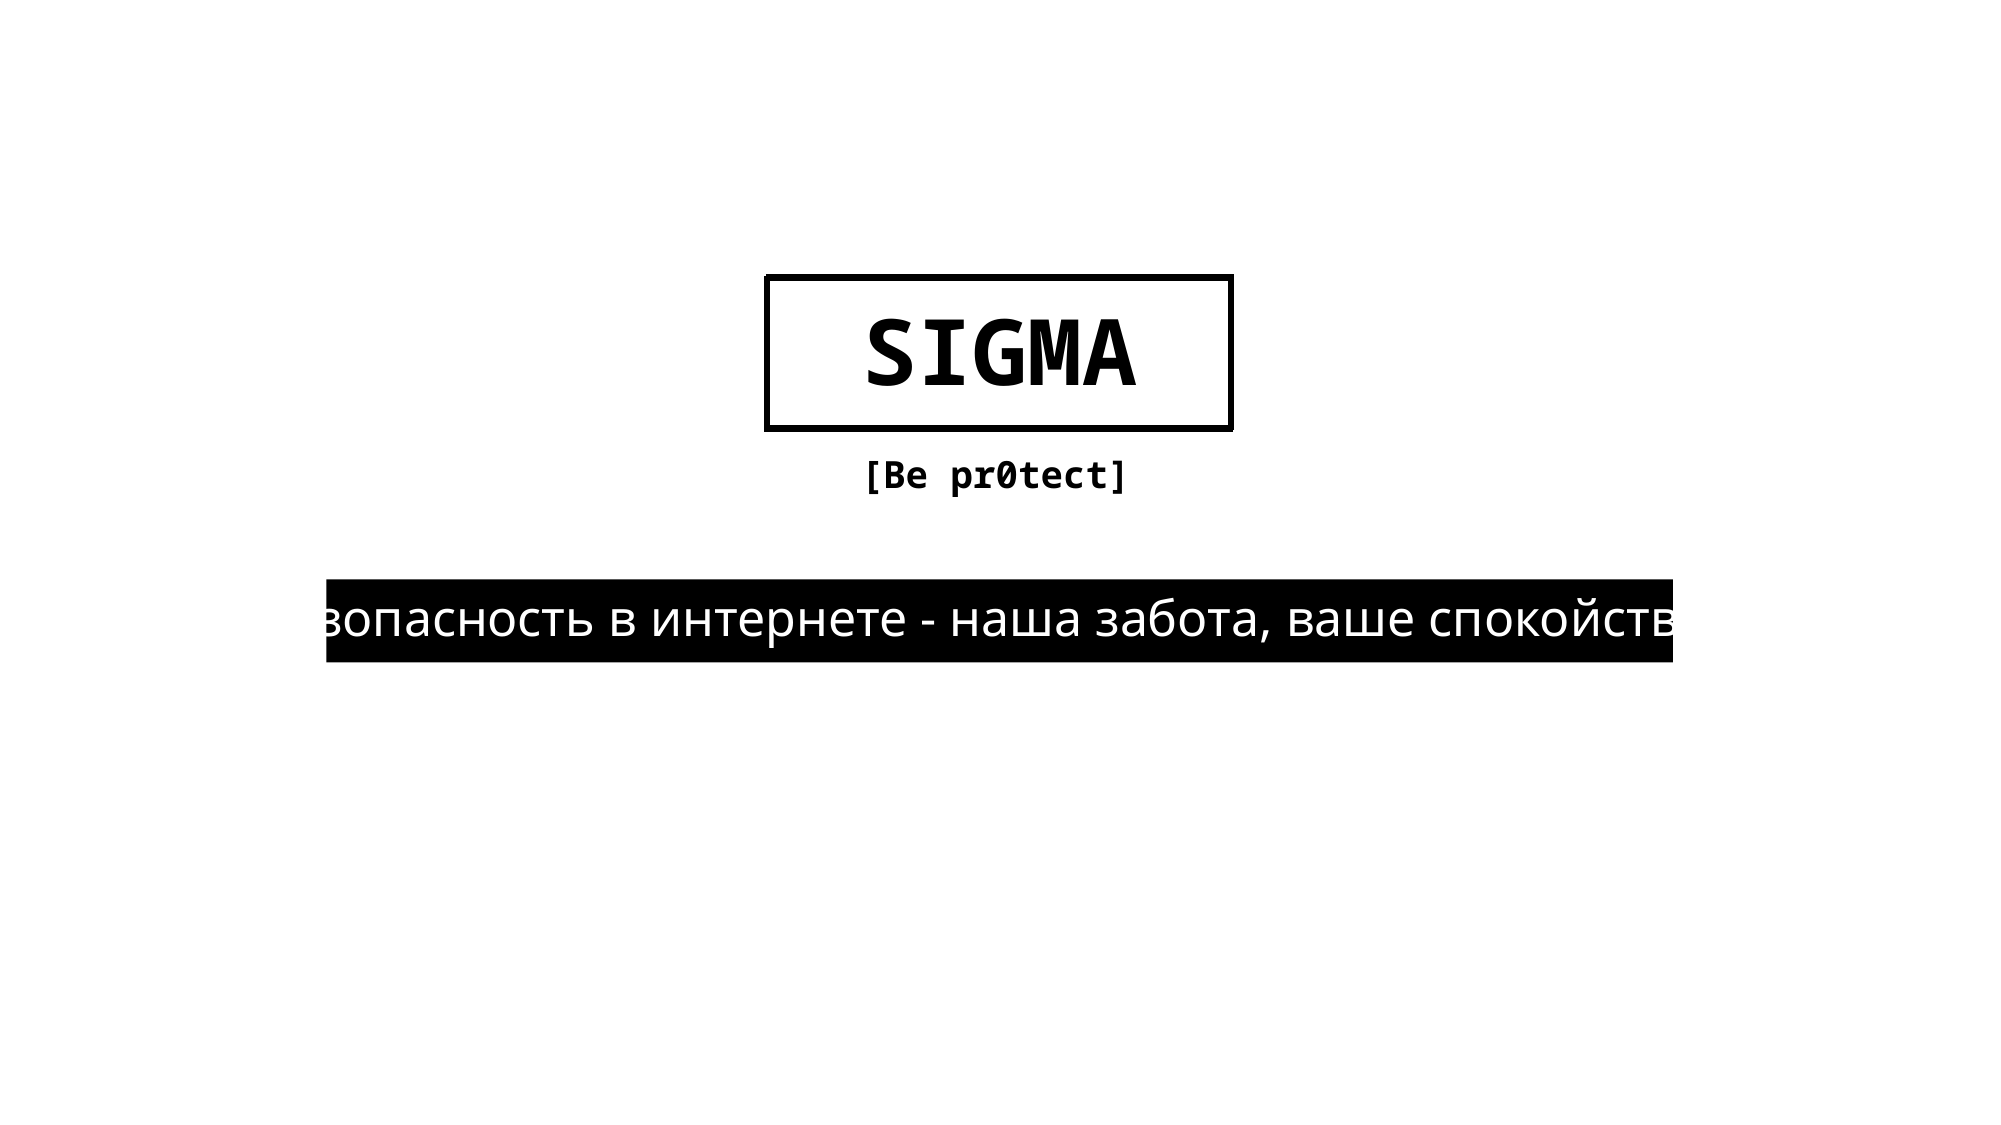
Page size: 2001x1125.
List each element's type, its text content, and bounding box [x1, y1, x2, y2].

text_box Безопасность в интернете - наша забота, ваше спокойствие [244, 579, 1755, 655]
text_box SIGMA [847, 286, 1152, 412]
text_box [Be pr0tect] [833, 443, 1159, 504]
text_box [325, 655, 1674, 663]
